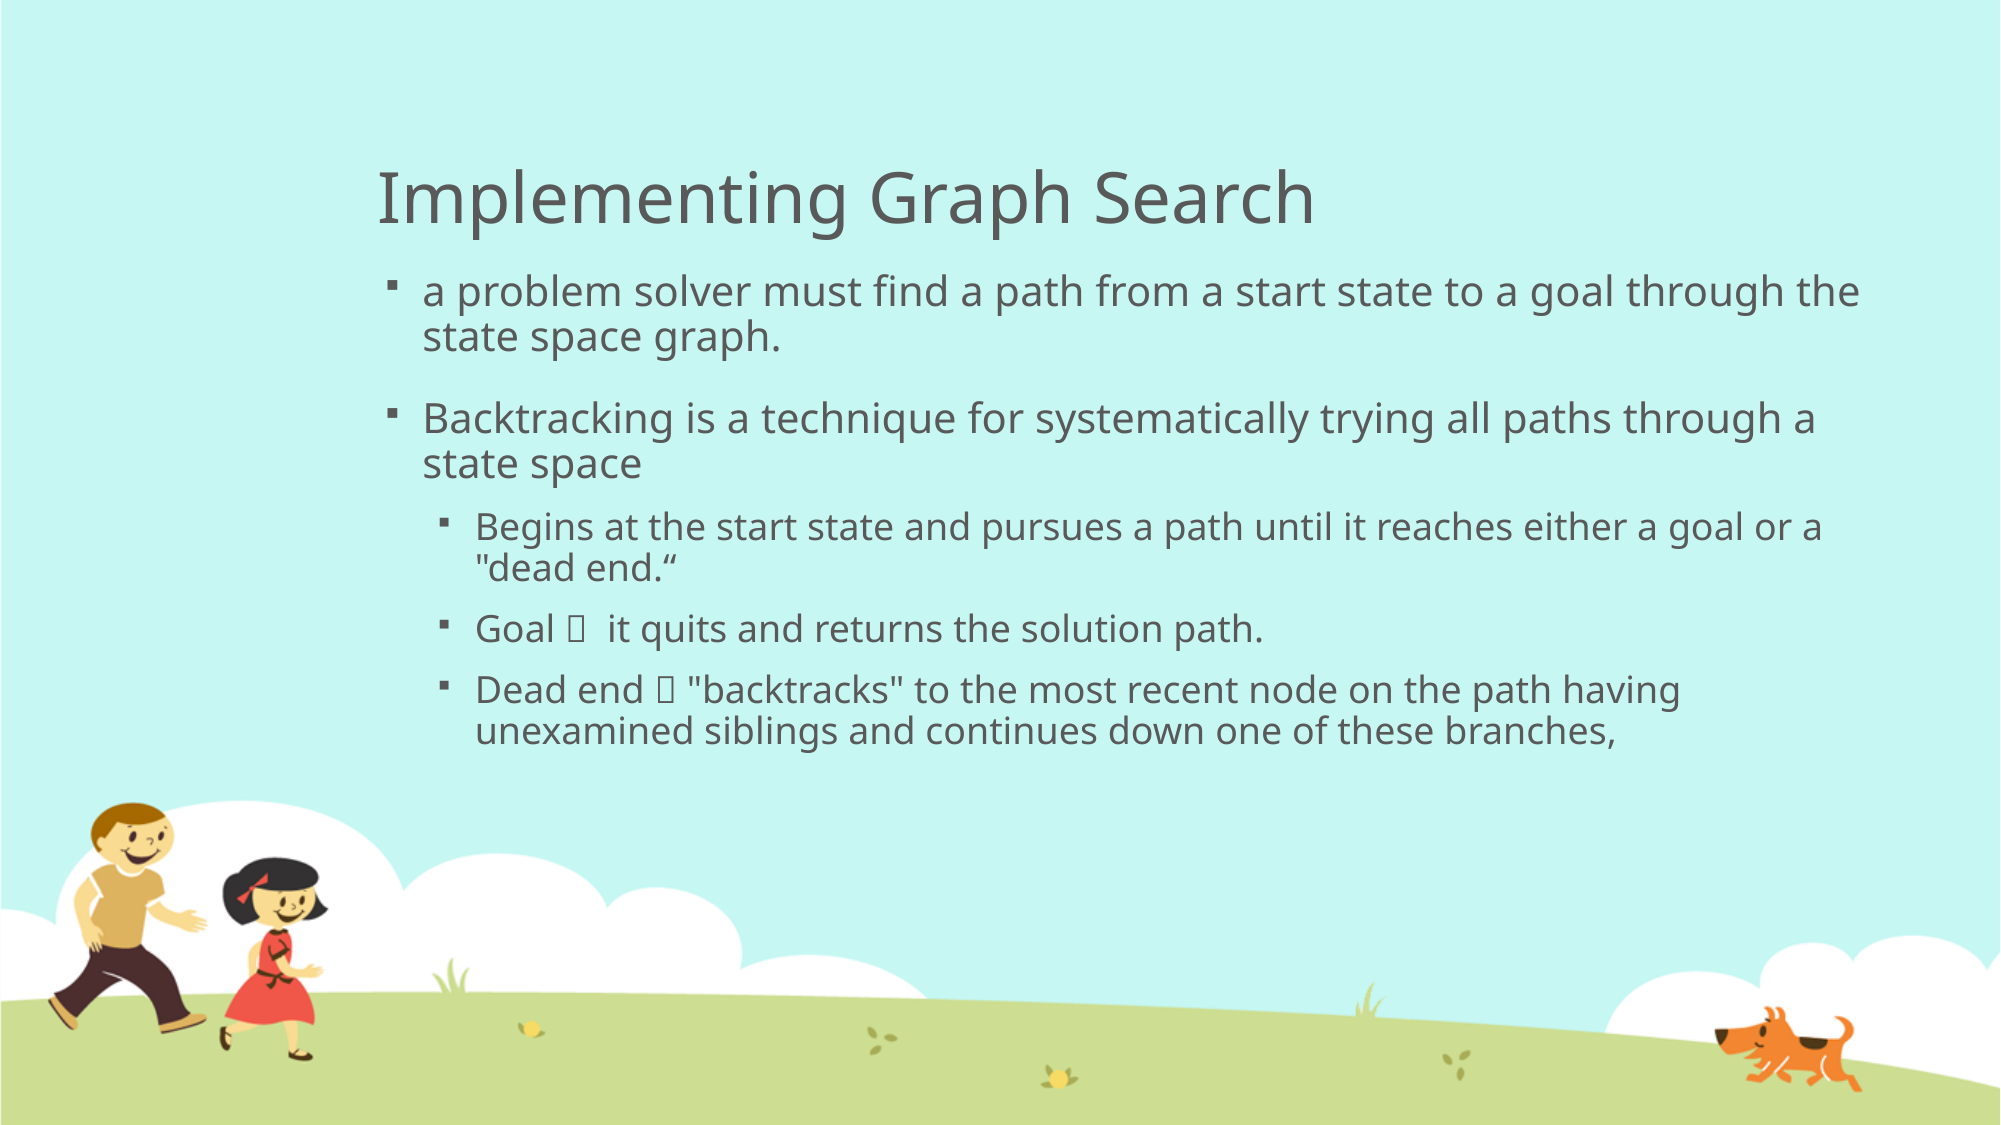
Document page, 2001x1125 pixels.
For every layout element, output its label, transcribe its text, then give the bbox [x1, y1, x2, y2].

title Implementing Graph Search [362, 50, 1900, 247]
list a problem solver must find a path from a start state to a goal through the state space graph. Backtracking is a technique for systematically trying all paths through a state space Begins at the start state and pursues a path until it reaches either a goal or a "dead end.“ Goal  it quits and returns the solution path. Dead end  "backtracks" to the most recent node on the path having unexamined siblings and continues down one of these branches, [362, 262, 1900, 938]
picture [0, 0, 2001, 1125]
